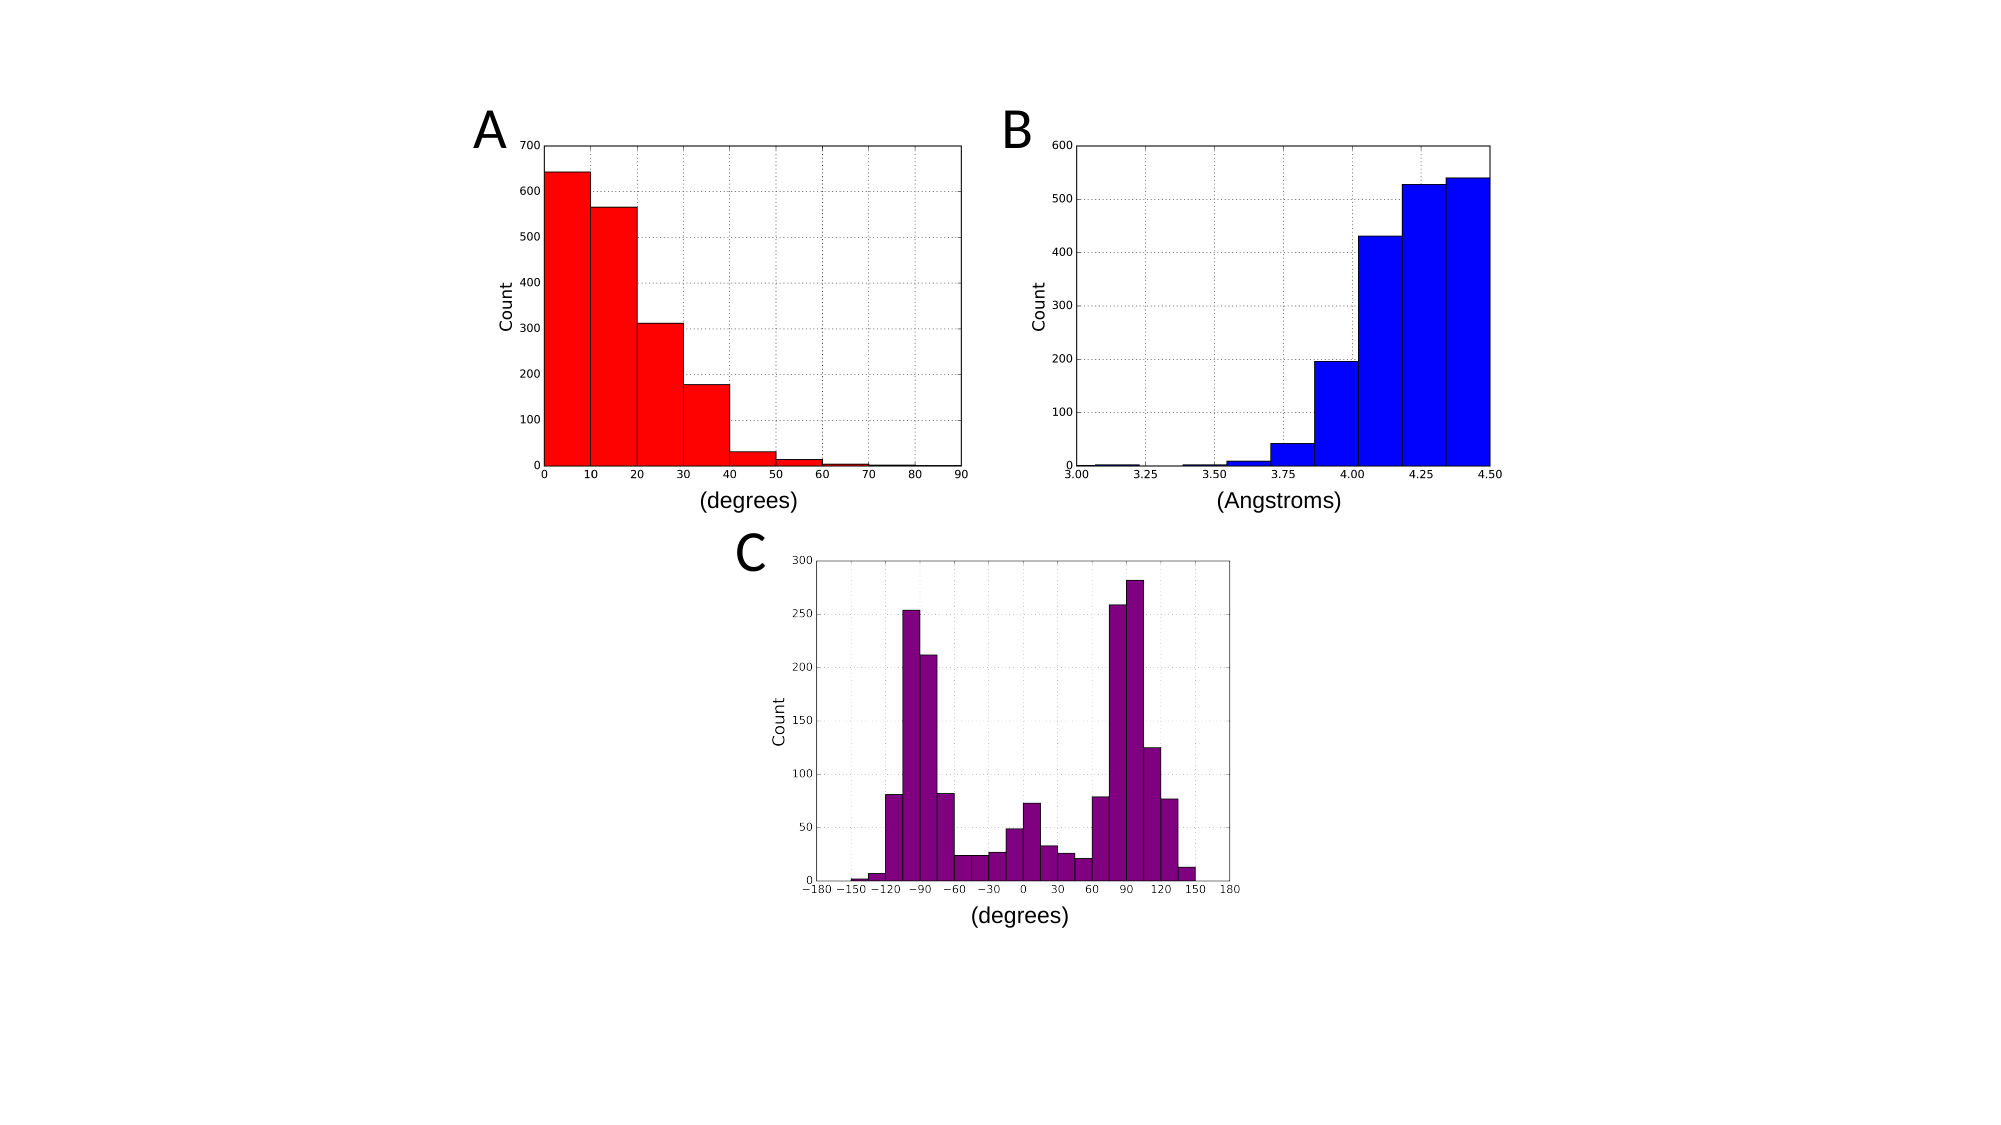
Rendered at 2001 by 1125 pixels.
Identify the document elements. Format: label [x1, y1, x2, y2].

text_box [458, 82, 1543, 936]
